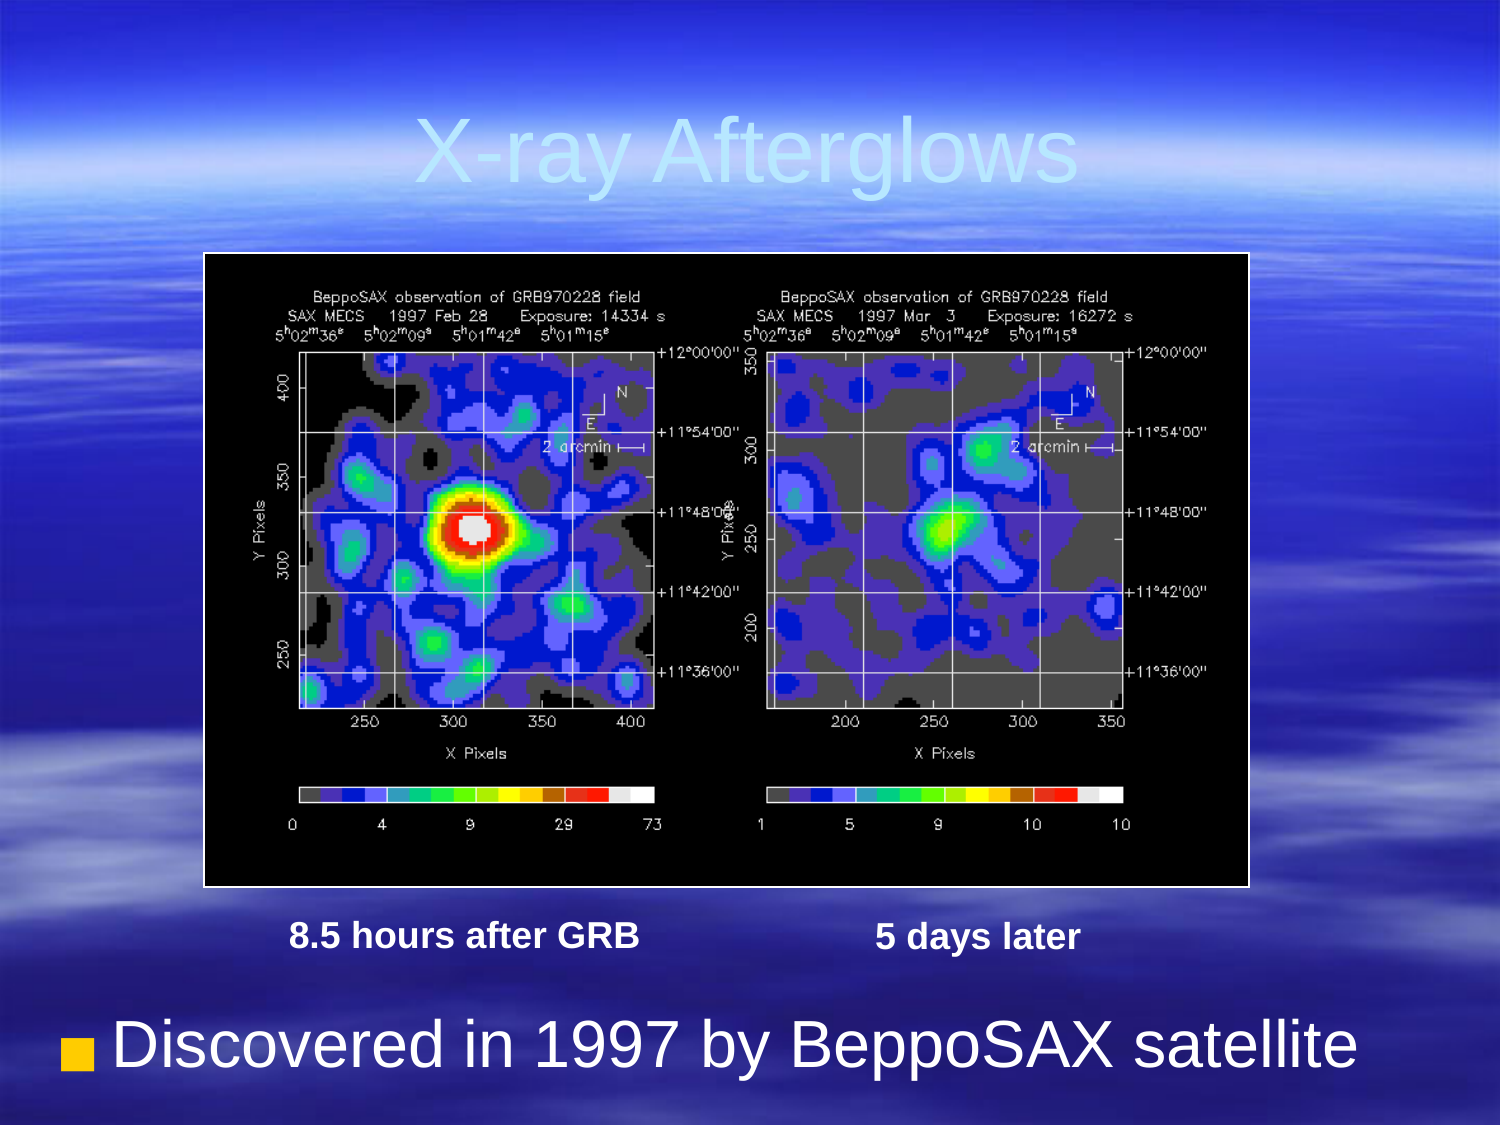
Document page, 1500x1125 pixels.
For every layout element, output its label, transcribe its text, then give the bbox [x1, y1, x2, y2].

title X-ray Afterglows [49, 37, 1446, 255]
text_box 8.5 hours after GRB [273, 903, 677, 964]
picture [0, 0, 1500, 1125]
list Discovered in 1997 by BeppoSAX satellite [40, 1002, 1500, 1090]
text_box 5 days later [860, 904, 1263, 965]
